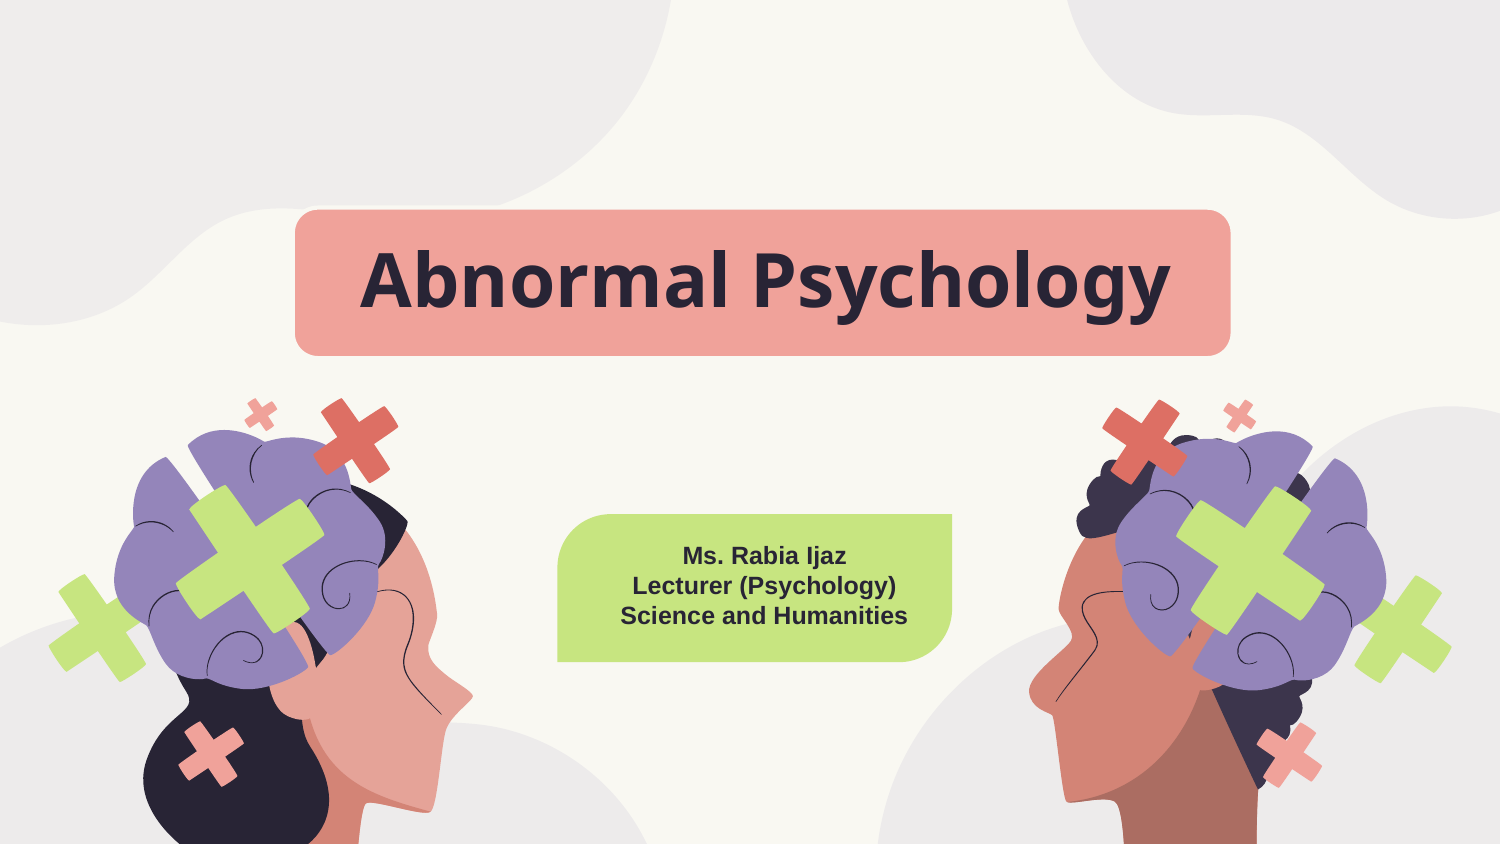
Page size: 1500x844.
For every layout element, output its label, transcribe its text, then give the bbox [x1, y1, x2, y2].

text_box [292, 206, 1233, 360]
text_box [1027, 399, 1453, 844]
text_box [48, 397, 474, 844]
subtitle Ms. Rabia Ijaz Lecturer (Psychology) Science and Humanities [581, 524, 926, 658]
text_box [557, 514, 953, 663]
